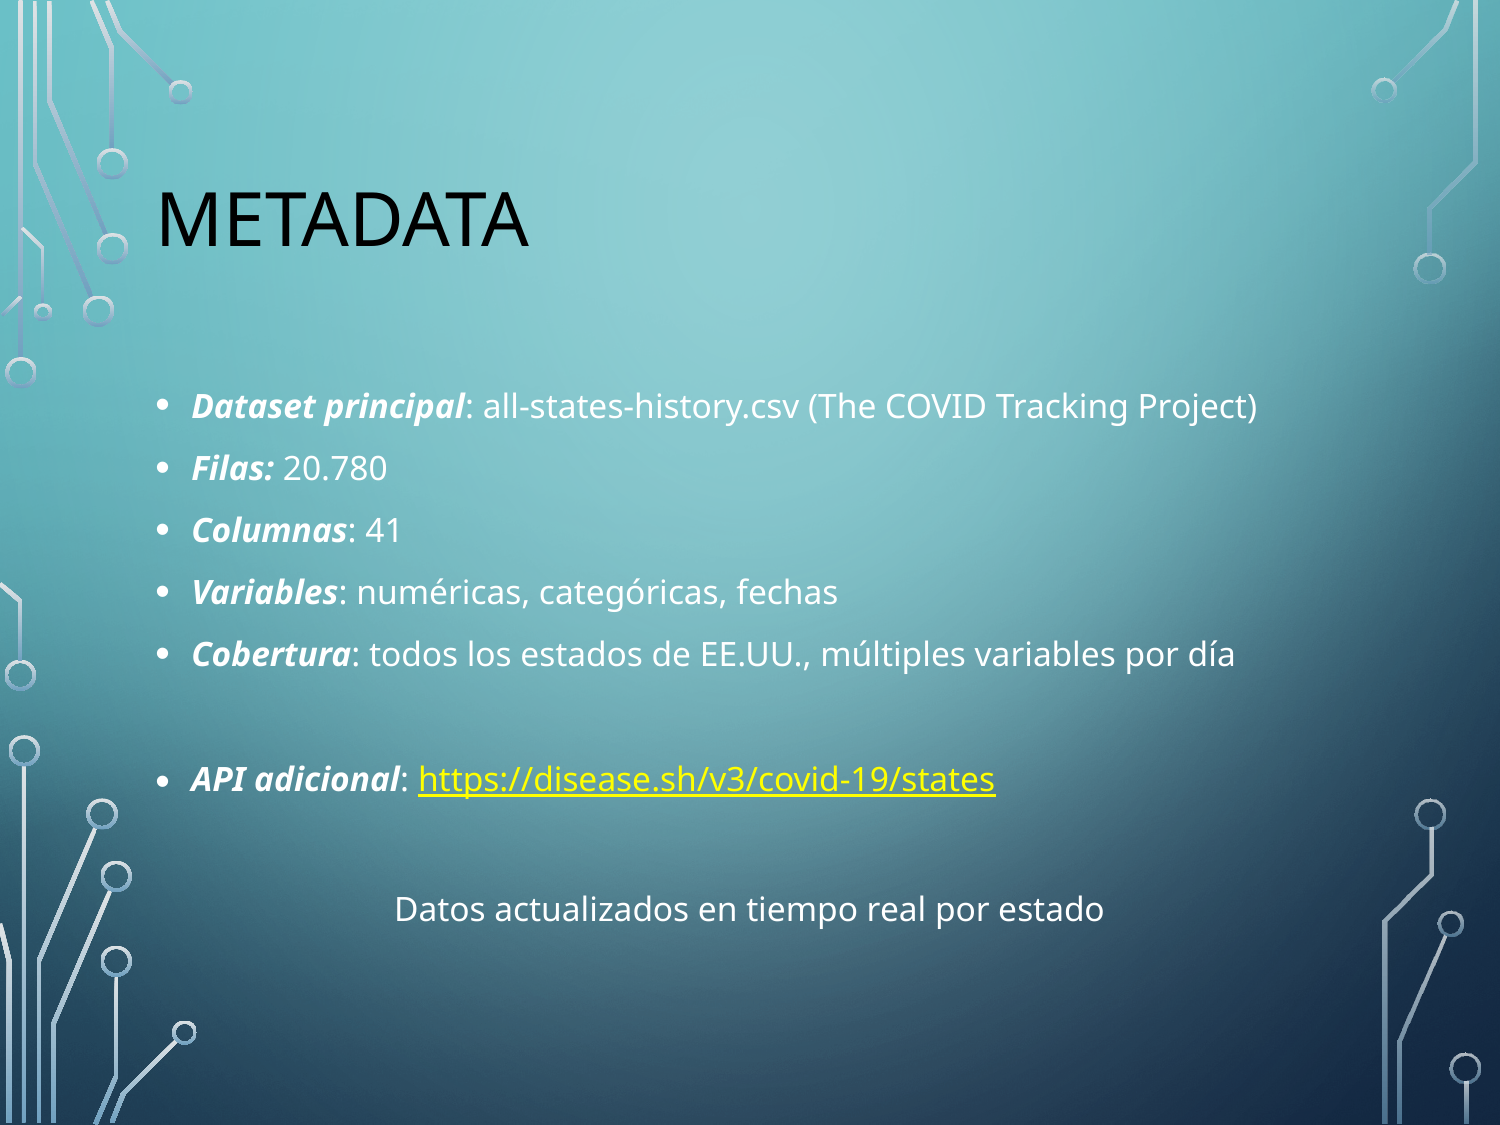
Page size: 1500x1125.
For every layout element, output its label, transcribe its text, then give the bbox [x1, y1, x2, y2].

title Metadata [140, 101, 1360, 344]
list Dataset principal: all-states-history.csv (The COVID Tracking Project) Filas: 20.780 Columnas: 41 Variables: numéricas, categóricas, fechas Cobertura: todos los estados de EE.UU., múltiples variables por día API adicional: https://disease.sh/v3/covid-19/states Datos actualizados en tiempo real por estado [140, 369, 1360, 950]
